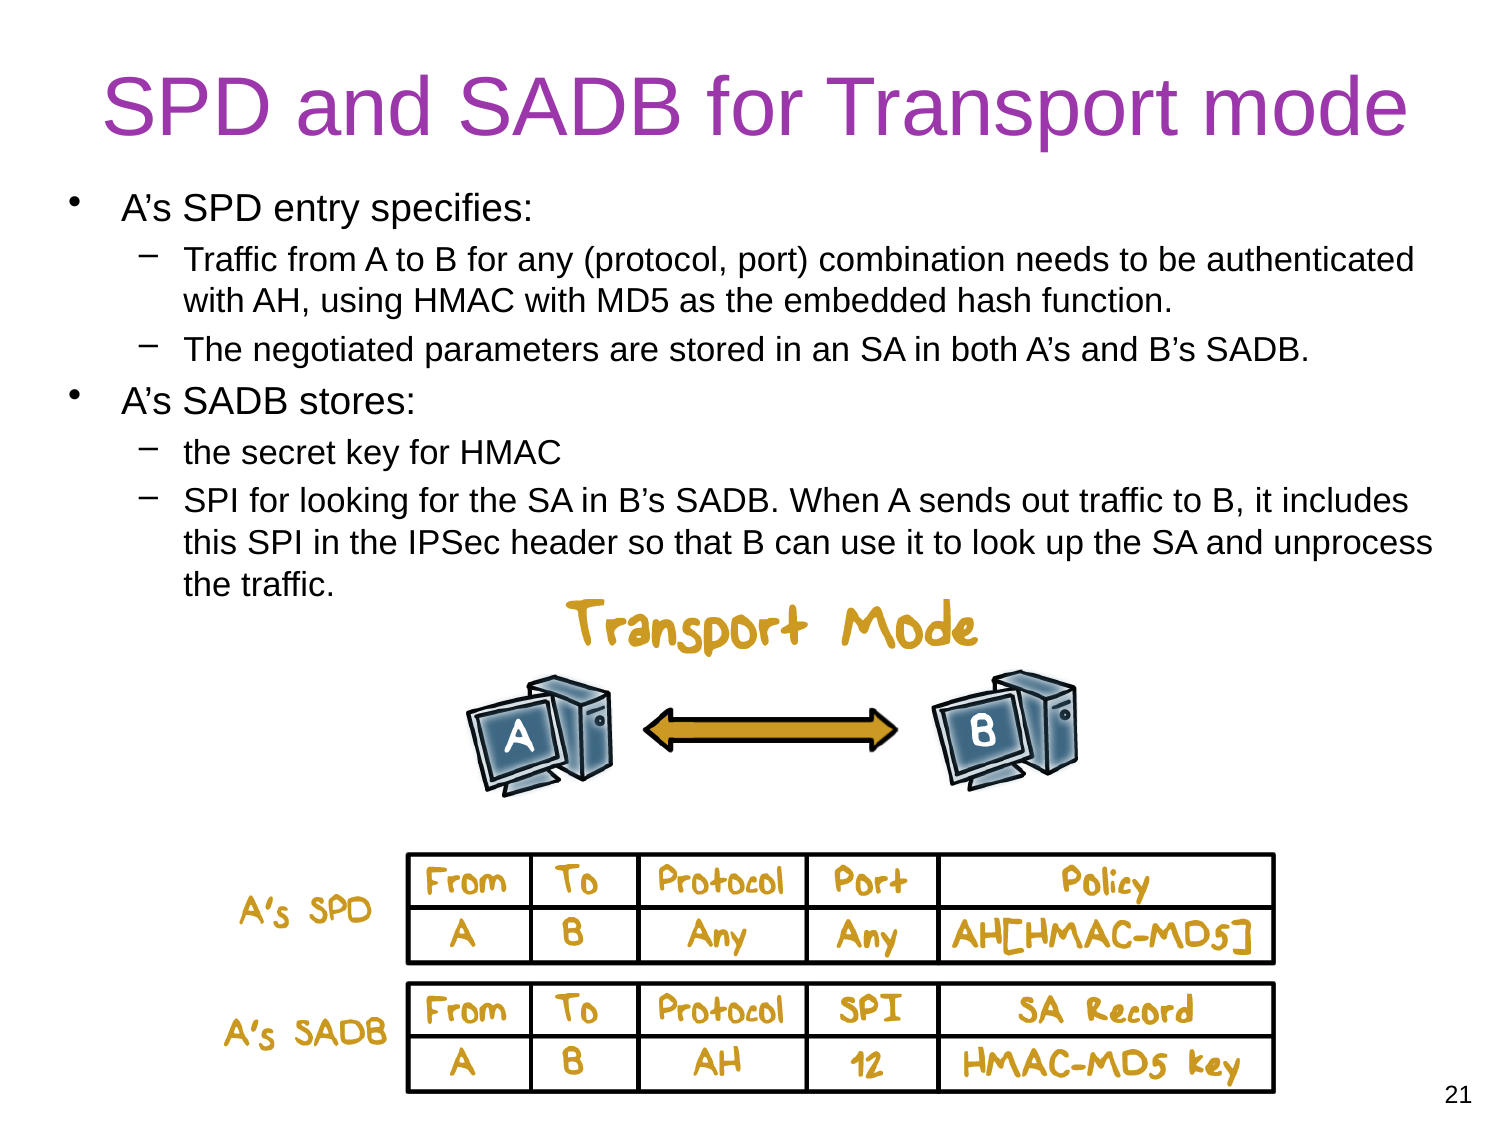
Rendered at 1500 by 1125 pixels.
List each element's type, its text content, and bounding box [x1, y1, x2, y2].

title SPD and SADB for Transport mode [52, 30, 1459, 174]
list A’s SPD entry specifies: Traffic from A to B for any (protocol, port) combination needs to be authenticated with AH, using HMAC with MD5 as the embedded hash function. The negotiated parameters are stored in an SA in both A’s and B’s SADB. A’s SADB stores: the secret key for HMAC SPI for looking for the SA in B’s SADB. When A sends out traffic to B, it includes this SPI in the IPSec header so that B can use it to look up the SA and unprocess the traffic. [52, 175, 1459, 622]
slide_number 21 [1137, 1070, 1488, 1112]
picture [224, 599, 1276, 1095]
